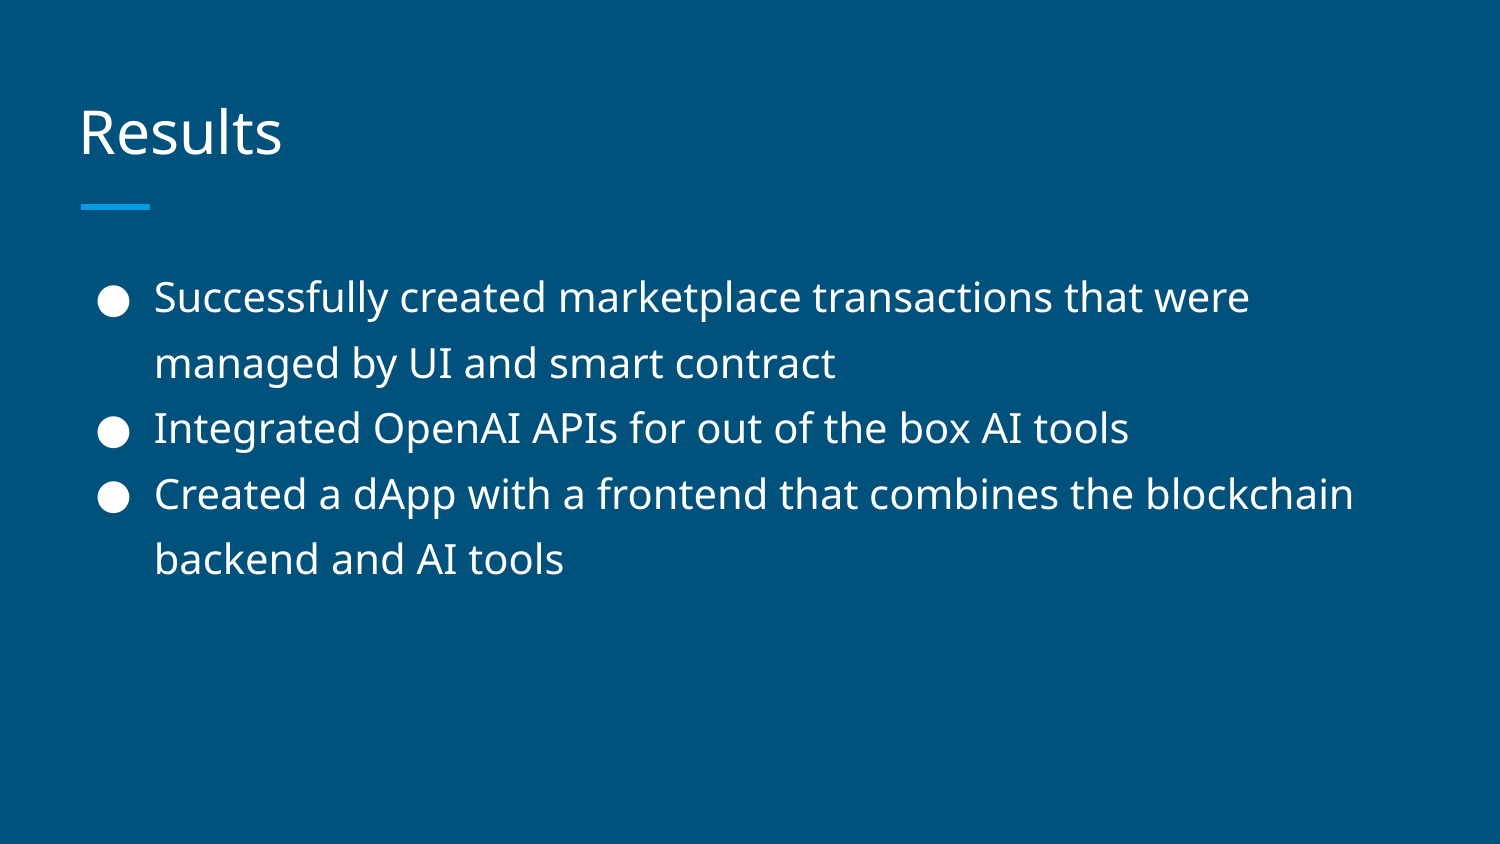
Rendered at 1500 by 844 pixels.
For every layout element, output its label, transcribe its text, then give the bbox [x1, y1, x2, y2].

list Successfully created marketplace transactions that were managed by UI and smart contract Integrated OpenAI APIs for out of the box AI tools Created a dApp with a frontend that combines the blockchain backend and AI tools [63, 244, 1437, 750]
title Results [63, 75, 1437, 188]
